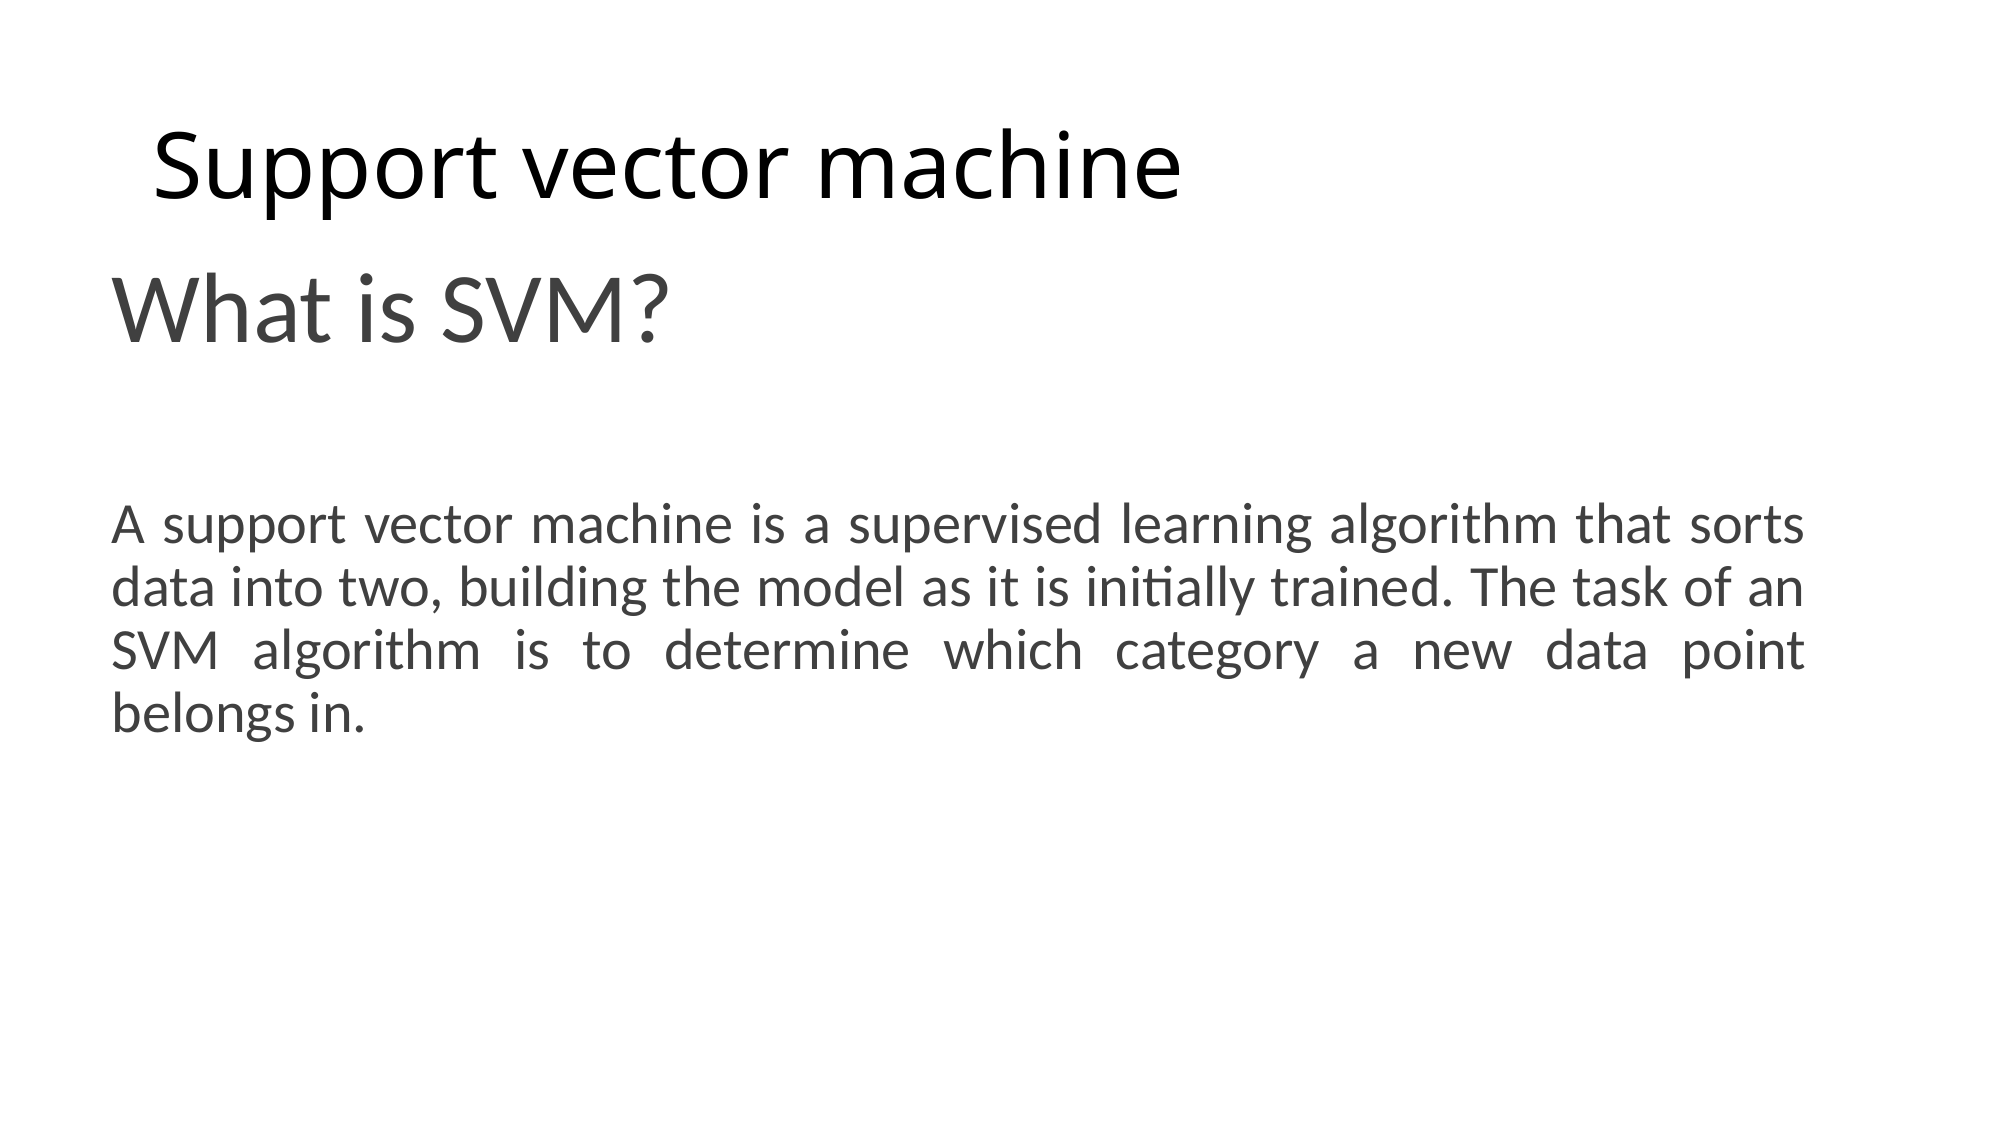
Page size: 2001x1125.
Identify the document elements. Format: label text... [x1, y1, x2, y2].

list What is SVM? A support vector machine is a supervised learning algorithm that sorts data into two, building the model as it is initially trained. The task of an SVM algorithm is to determine which category a new data point belongs in. [1744, 248, 1822, 963]
list What is SVM? A support vector machine is a supervised learning algorithm that sorts data into two, building the model as it is initially trained. The task of an SVM algorithm is to determine which category a new data point belongs in. [96, 248, 691, 963]
text_box [691, 198, 1744, 1125]
title Support vector machine [137, 59, 1863, 278]
